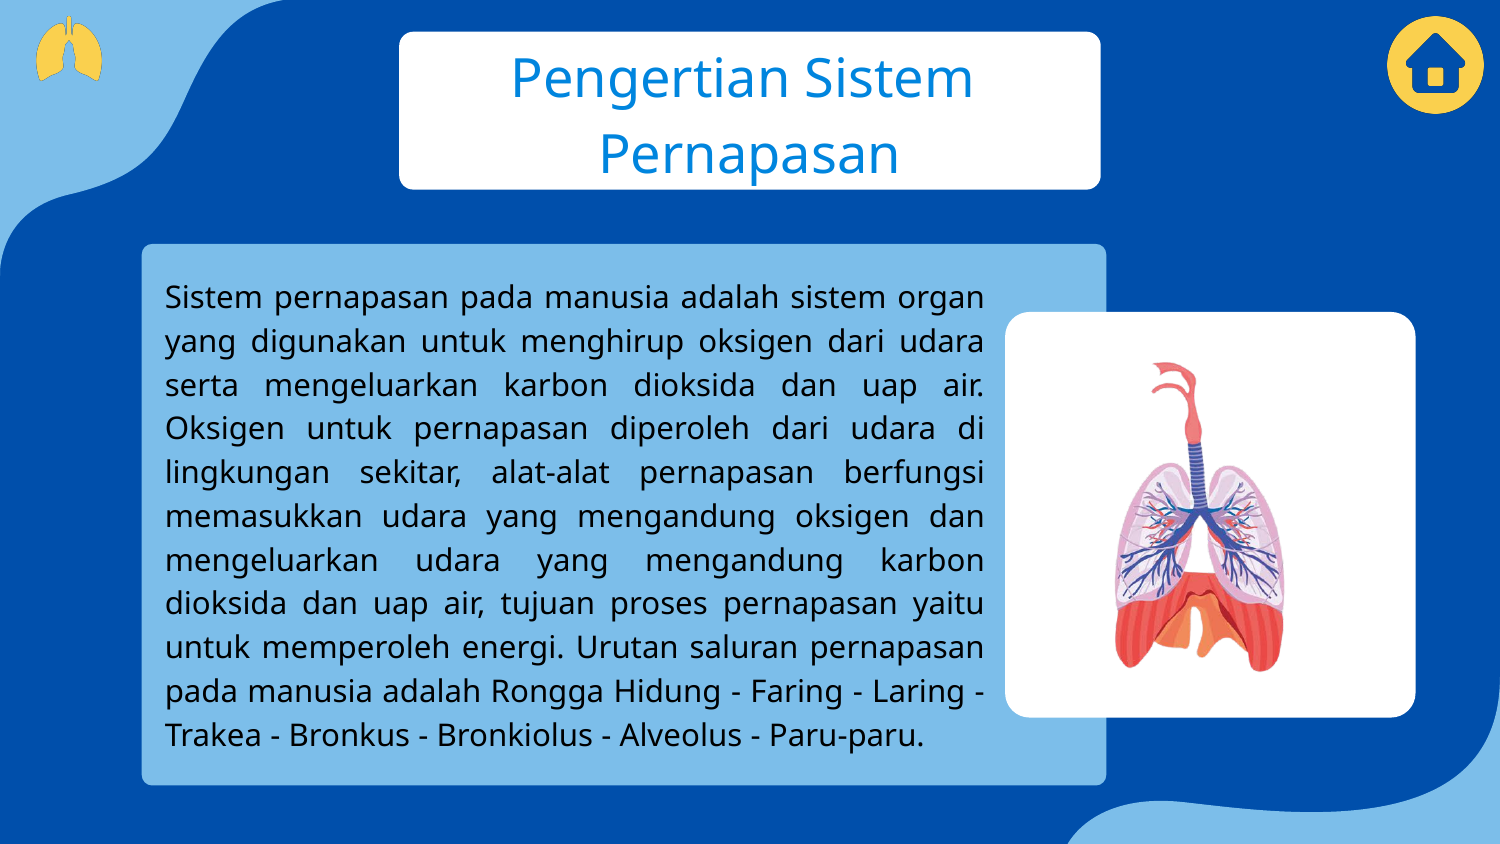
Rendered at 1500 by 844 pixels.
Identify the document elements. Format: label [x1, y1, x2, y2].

text_box [1004, 311, 1416, 718]
text_box [1066, 676, 1500, 844]
text_box [398, 31, 1101, 190]
picture [28, 16, 110, 83]
text_box [141, 243, 1107, 786]
text_box [0, 0, 284, 276]
picture [1387, 16, 1485, 114]
picture [1038, 343, 1382, 687]
